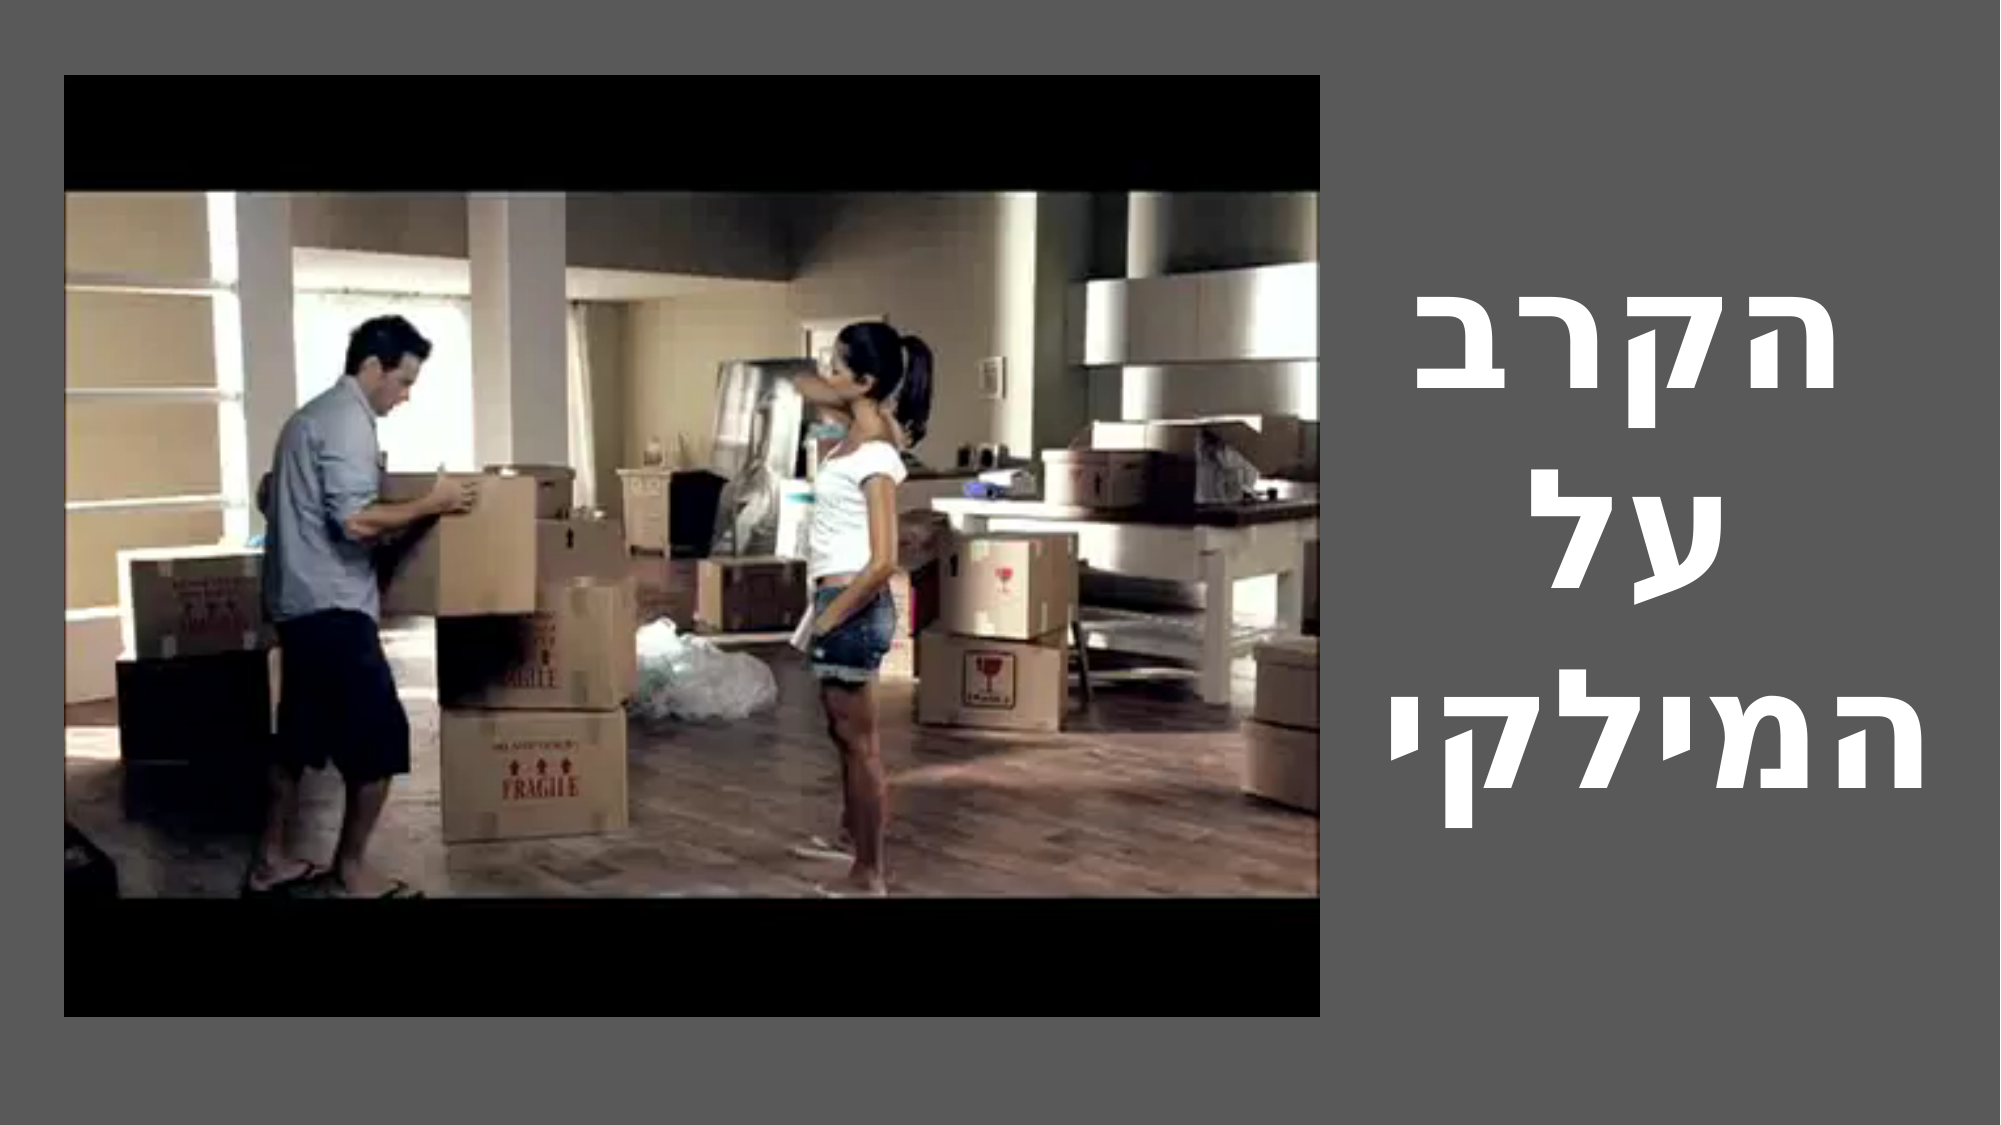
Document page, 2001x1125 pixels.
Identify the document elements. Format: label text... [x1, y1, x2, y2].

text_box הקרב על המילקי [1321, 214, 2000, 830]
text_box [63, 74, 1321, 1018]
